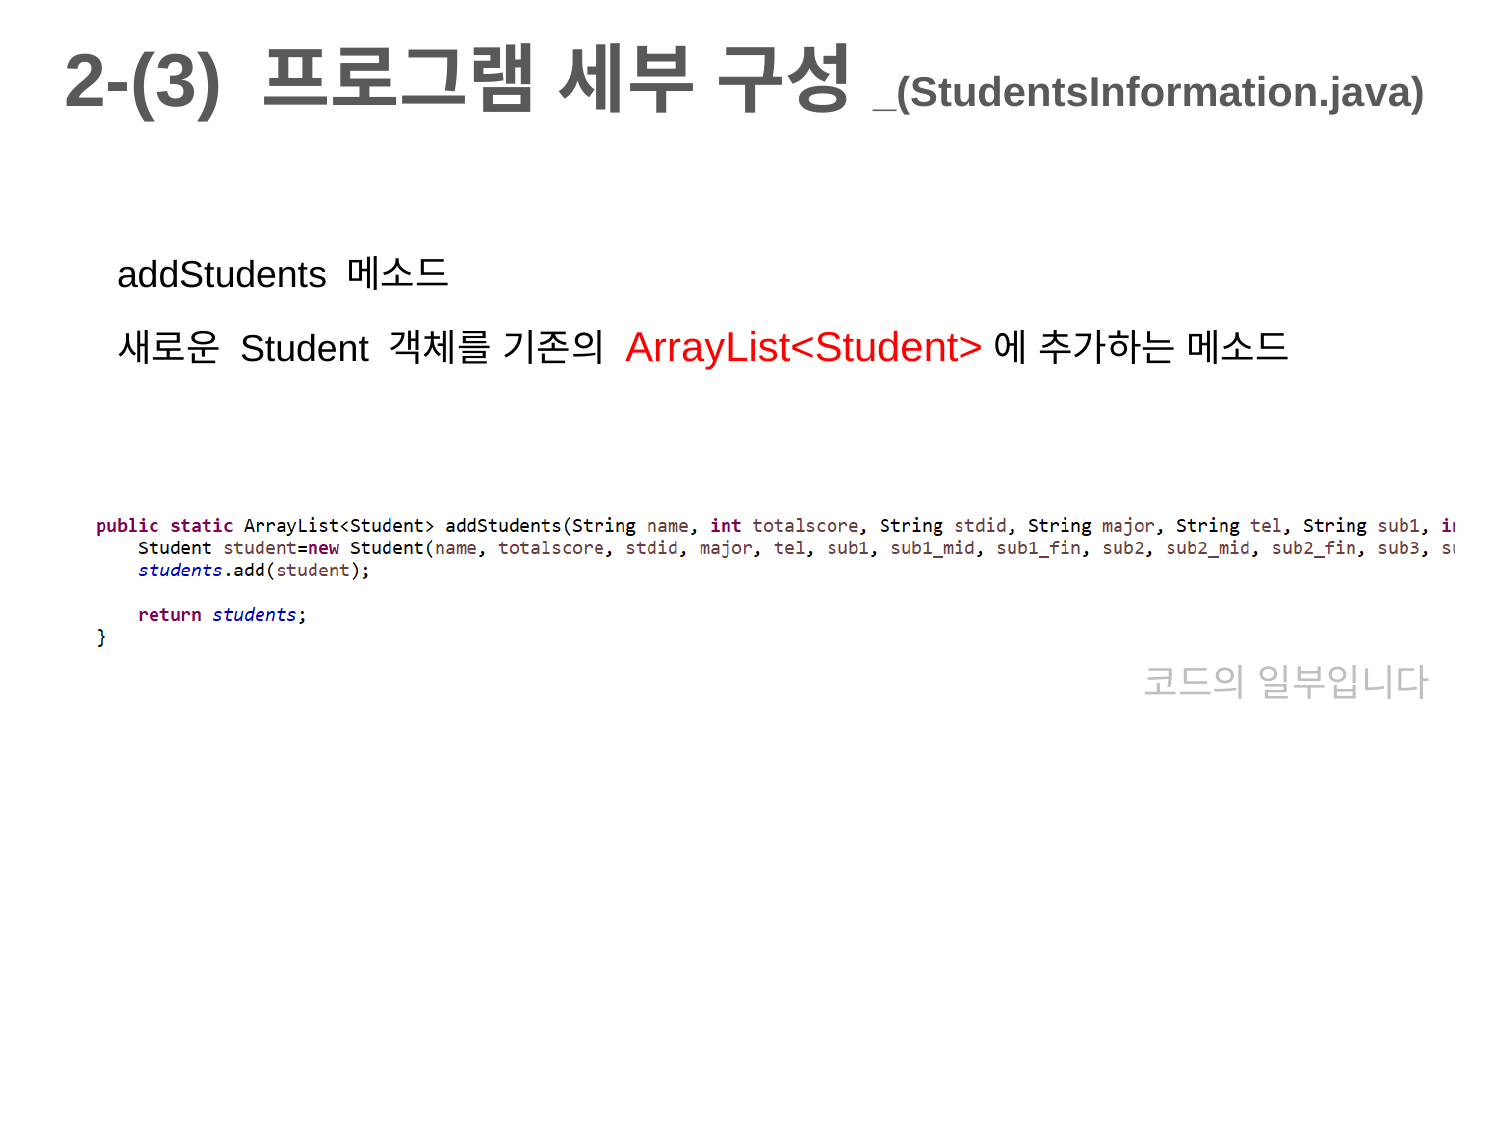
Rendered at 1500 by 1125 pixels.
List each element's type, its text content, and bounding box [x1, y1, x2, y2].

text_box 2-(3) 프로그램 세부 구성_(StudentsInformation.java) [49, 23, 1441, 129]
picture [78, 515, 1455, 657]
text_box addStudents 메소드 새로운 Student 객체를 기존의 ArrayList<Student>에 추가하는 메소드 [102, 220, 1398, 378]
text_box 코드의 일부입니다 [1129, 651, 1484, 711]
